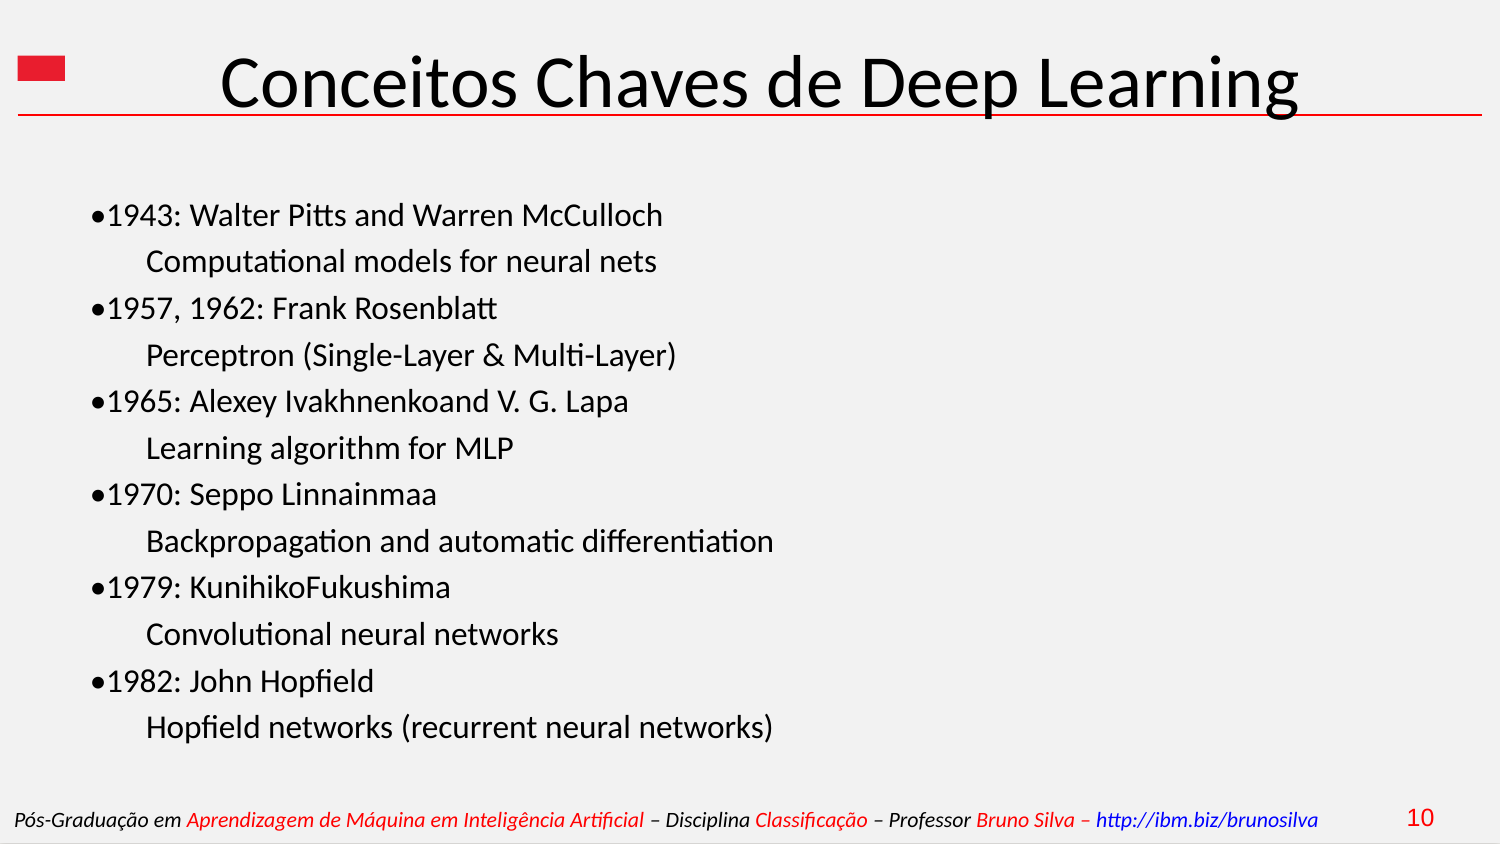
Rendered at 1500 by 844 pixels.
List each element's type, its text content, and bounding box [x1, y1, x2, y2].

list •1943: Walter Pitts and Warren McCulloch Computational models for neural nets •1957, 1962: Frank Rosenblatt Perceptron (Single-Layer & Multi-Layer) •1965: Alexey Ivakhnenkoand V. G. Lapa Learning algorithm for MLP •1970: Seppo Linnainmaa Backpropagation and automatic differentiation •1979: KunihikoFukushima Convolutional neural networks •1982: John Hopfield Hopfield networks (recurrent neural networks) [75, 185, 1447, 753]
title Conceitos Chaves de Deep Learning [75, 25, 1447, 169]
